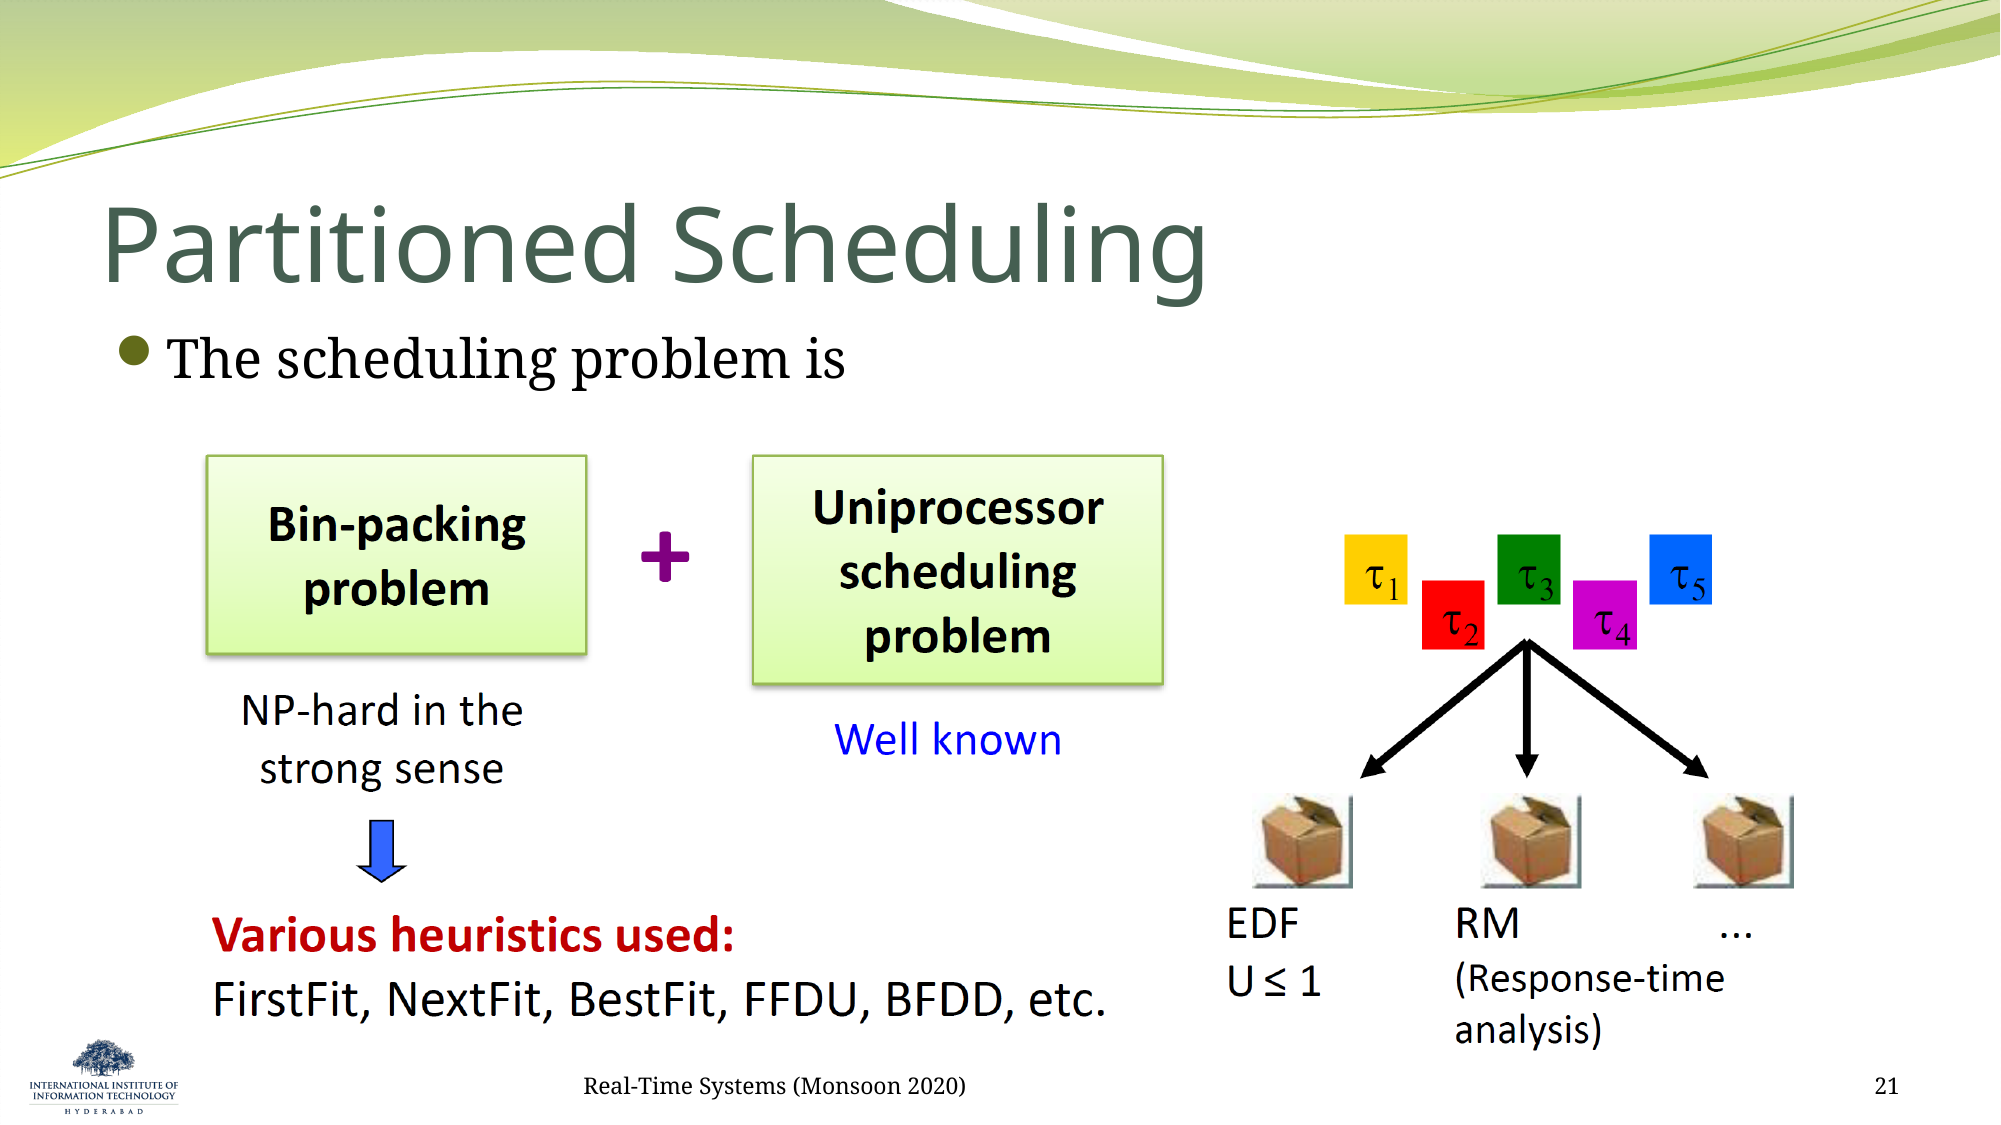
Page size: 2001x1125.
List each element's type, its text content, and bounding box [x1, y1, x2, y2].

footer Real-Time Systems (Monsoon 2020) [583, 1052, 1317, 1103]
title Partitioned Scheduling [99, 115, 1900, 303]
picture [26, 1036, 182, 1117]
picture [200, 447, 1800, 1052]
slide_number 21 [1733, 1042, 1900, 1103]
list The scheduling problem is [99, 317, 1900, 1038]
